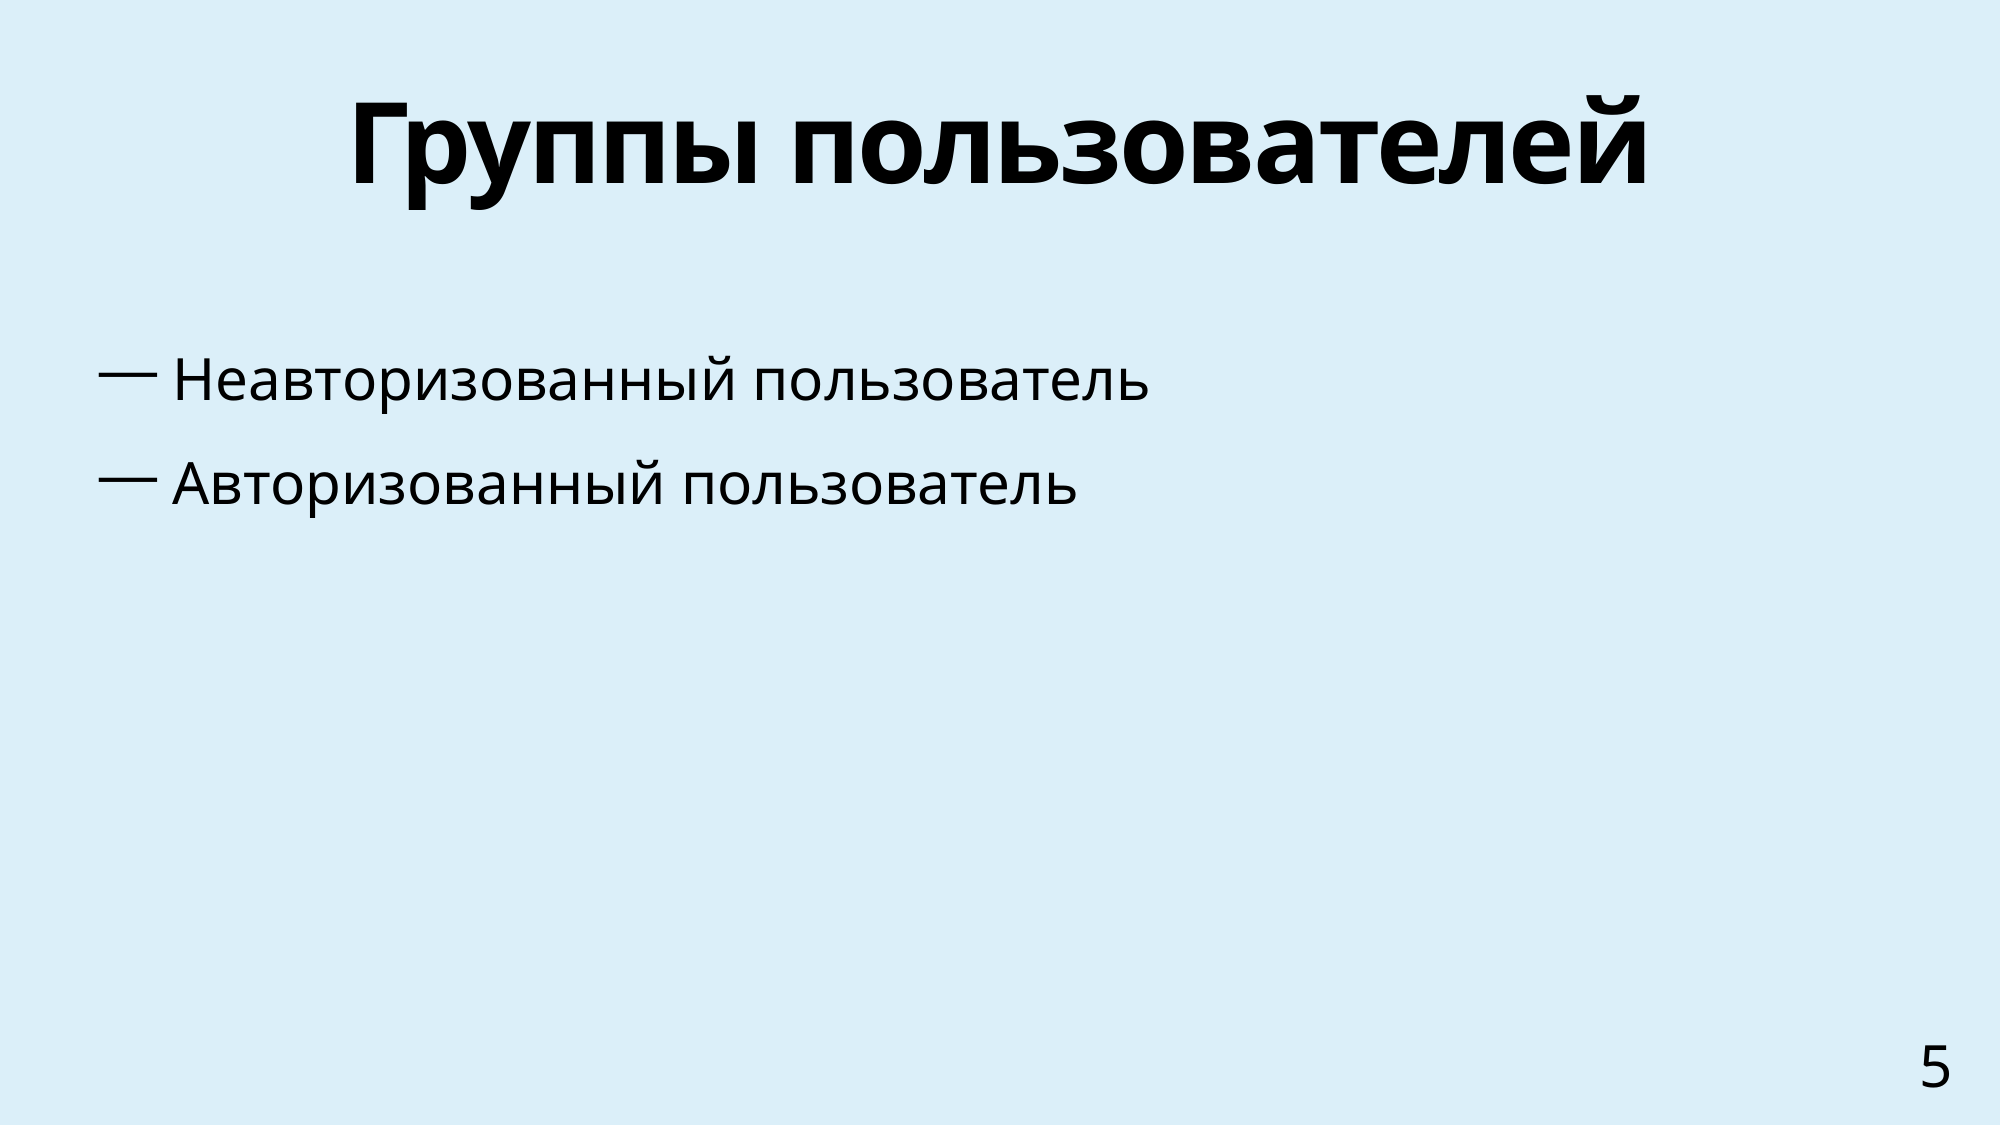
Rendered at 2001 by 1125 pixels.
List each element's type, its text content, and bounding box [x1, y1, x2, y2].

text_box 5 [1904, 1021, 2000, 1082]
title Группы пользователей [80, 43, 1920, 215]
text_box Неавторизованный пользователь Авторизованный пользователь [84, 299, 1858, 525]
